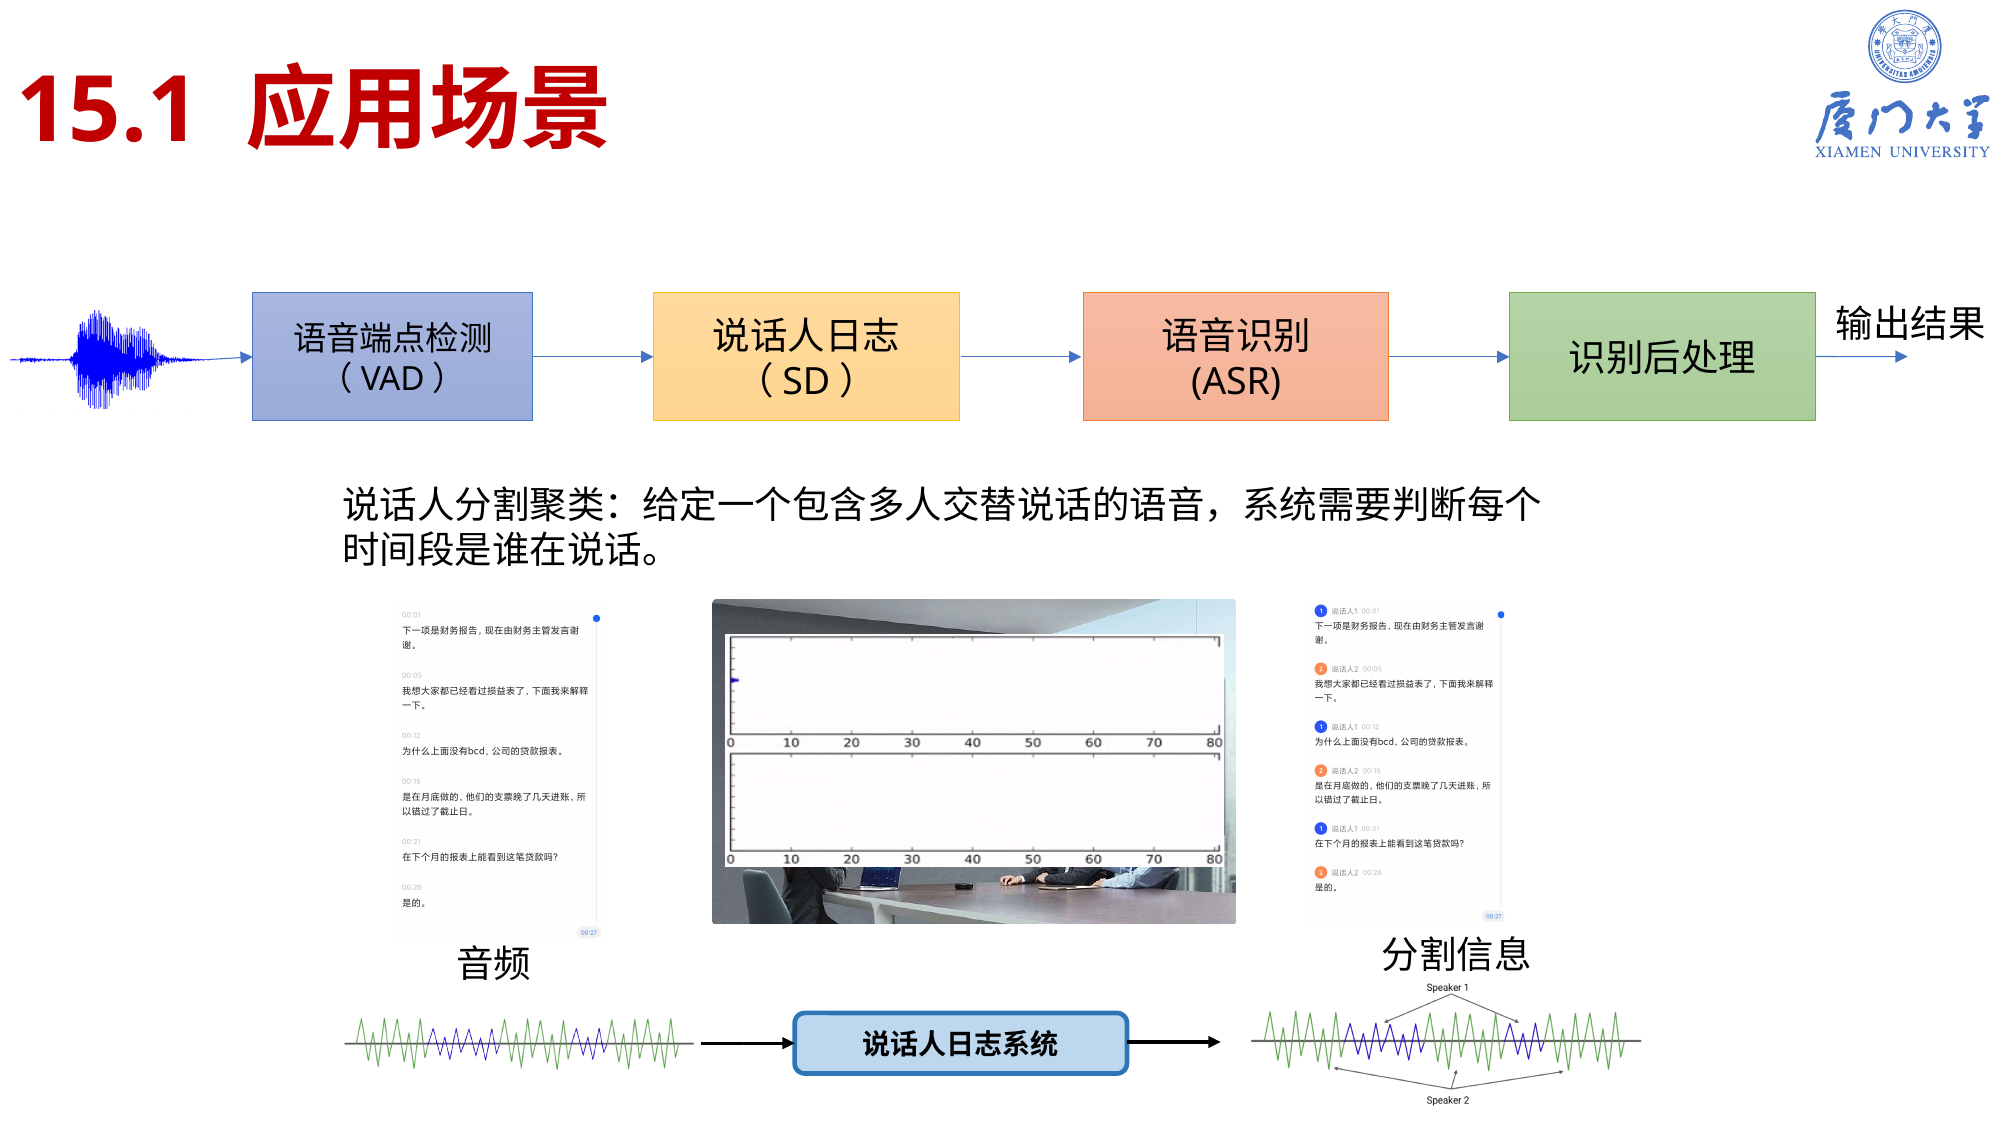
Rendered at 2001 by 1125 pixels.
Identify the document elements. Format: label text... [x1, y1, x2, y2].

text_box 说话人分割聚类：给定一个包含多人交替说话的语音，系统需要判断每个时间段是谁在说话。 [327, 473, 1563, 579]
picture [393, 599, 607, 943]
text_box 输出结果 [1820, 292, 2000, 353]
picture [1220, 981, 1693, 1106]
picture [1303, 604, 1505, 924]
text_box 说话人日志系统 [793, 1011, 1129, 1076]
text_box 音频 [441, 943, 547, 992]
text_box 语音端点检测 （VAD） [252, 292, 533, 421]
picture [712, 599, 1236, 924]
text_box 语音识别 (ASR) [1083, 292, 1389, 421]
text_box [209, 356, 253, 360]
text_box 识别后处理 [1509, 292, 1816, 421]
text_box 分割信息 [1367, 923, 1547, 981]
picture [10, 310, 210, 409]
title 15.1 应用场景 [1, 3, 1727, 221]
text_box 说话人日志 （SD） [653, 292, 960, 421]
picture [311, 992, 744, 1100]
